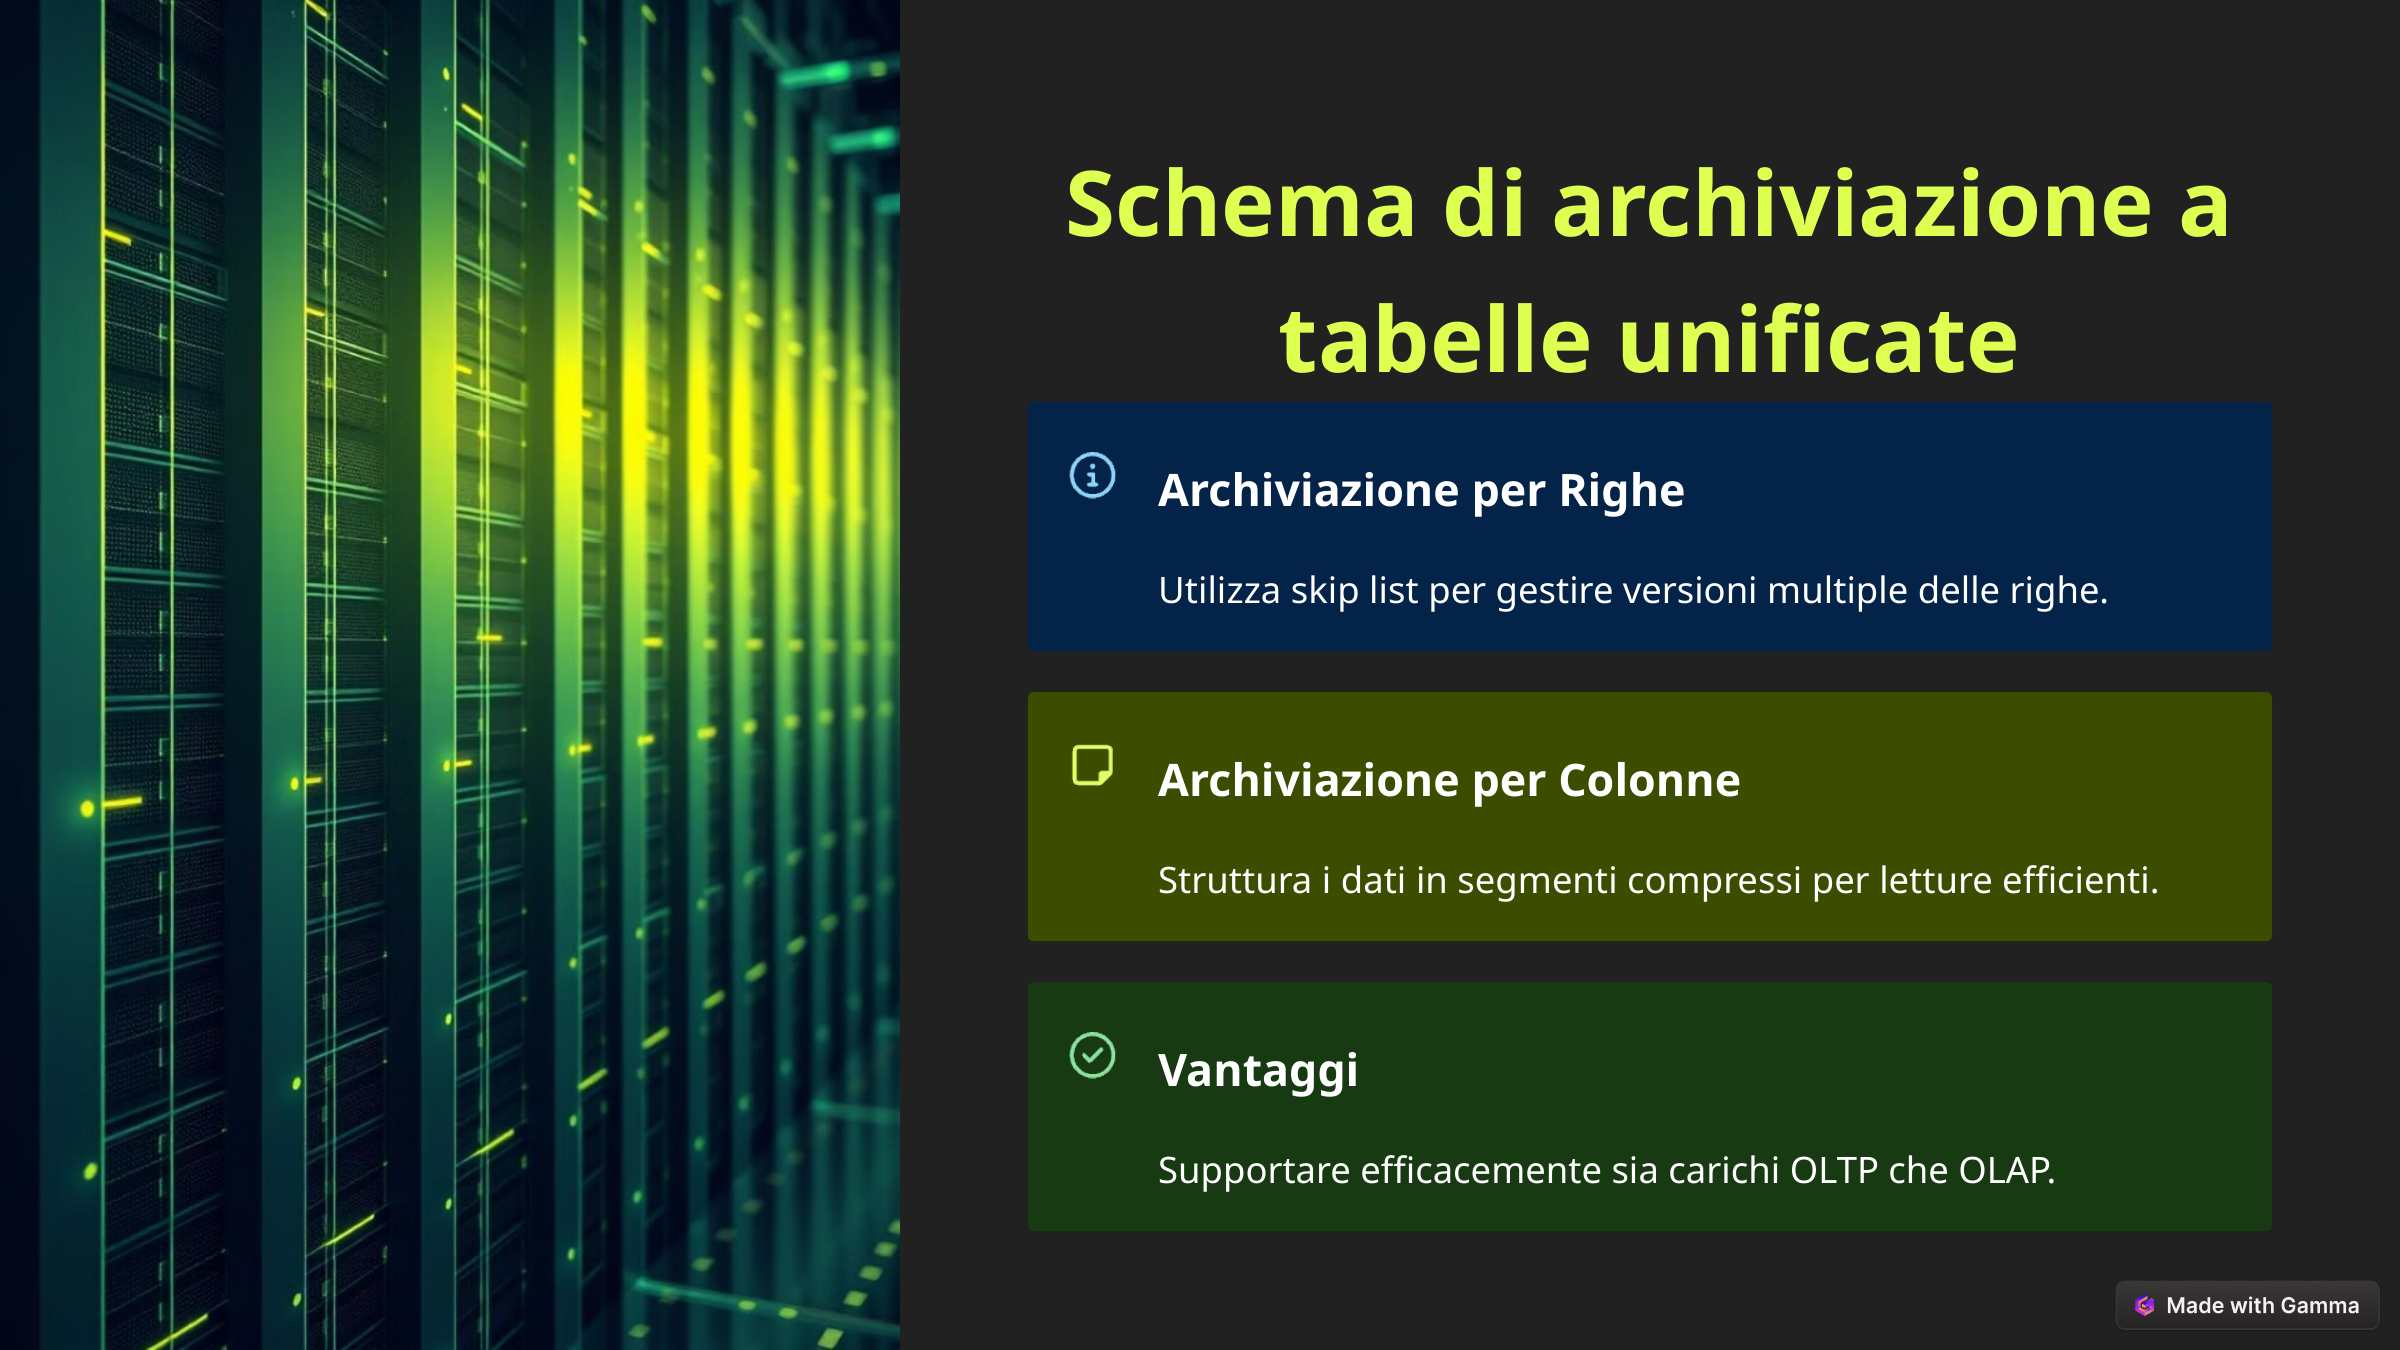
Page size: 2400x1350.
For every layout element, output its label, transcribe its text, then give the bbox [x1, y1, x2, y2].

picture [1064, 452, 1122, 499]
text_box Archiviazione per Colonne [1158, 737, 1960, 795]
text_box Supportare efficacemente sia carichi OLTP che OLAP. [1158, 1121, 2236, 1180]
text_box Vantaggi [1158, 1027, 1615, 1085]
text_box [1027, 692, 2273, 942]
picture [0, 0, 901, 1350]
picture [1064, 742, 1122, 789]
picture [2106, 1271, 2389, 1339]
text_box Archiviazione per Righe [1158, 447, 2012, 505]
picture [1064, 1032, 1122, 1079]
text_box Struttura i dati in segmenti compressi per letture efficienti. [1158, 831, 2236, 890]
text_box Utilizza skip list per gestire versioni multiple delle righe. [1158, 541, 2236, 600]
text_box Schema di archiviazione a tabelle unificate [1027, 118, 2272, 348]
text_box [1027, 982, 2273, 1232]
text_box [1027, 402, 2273, 652]
